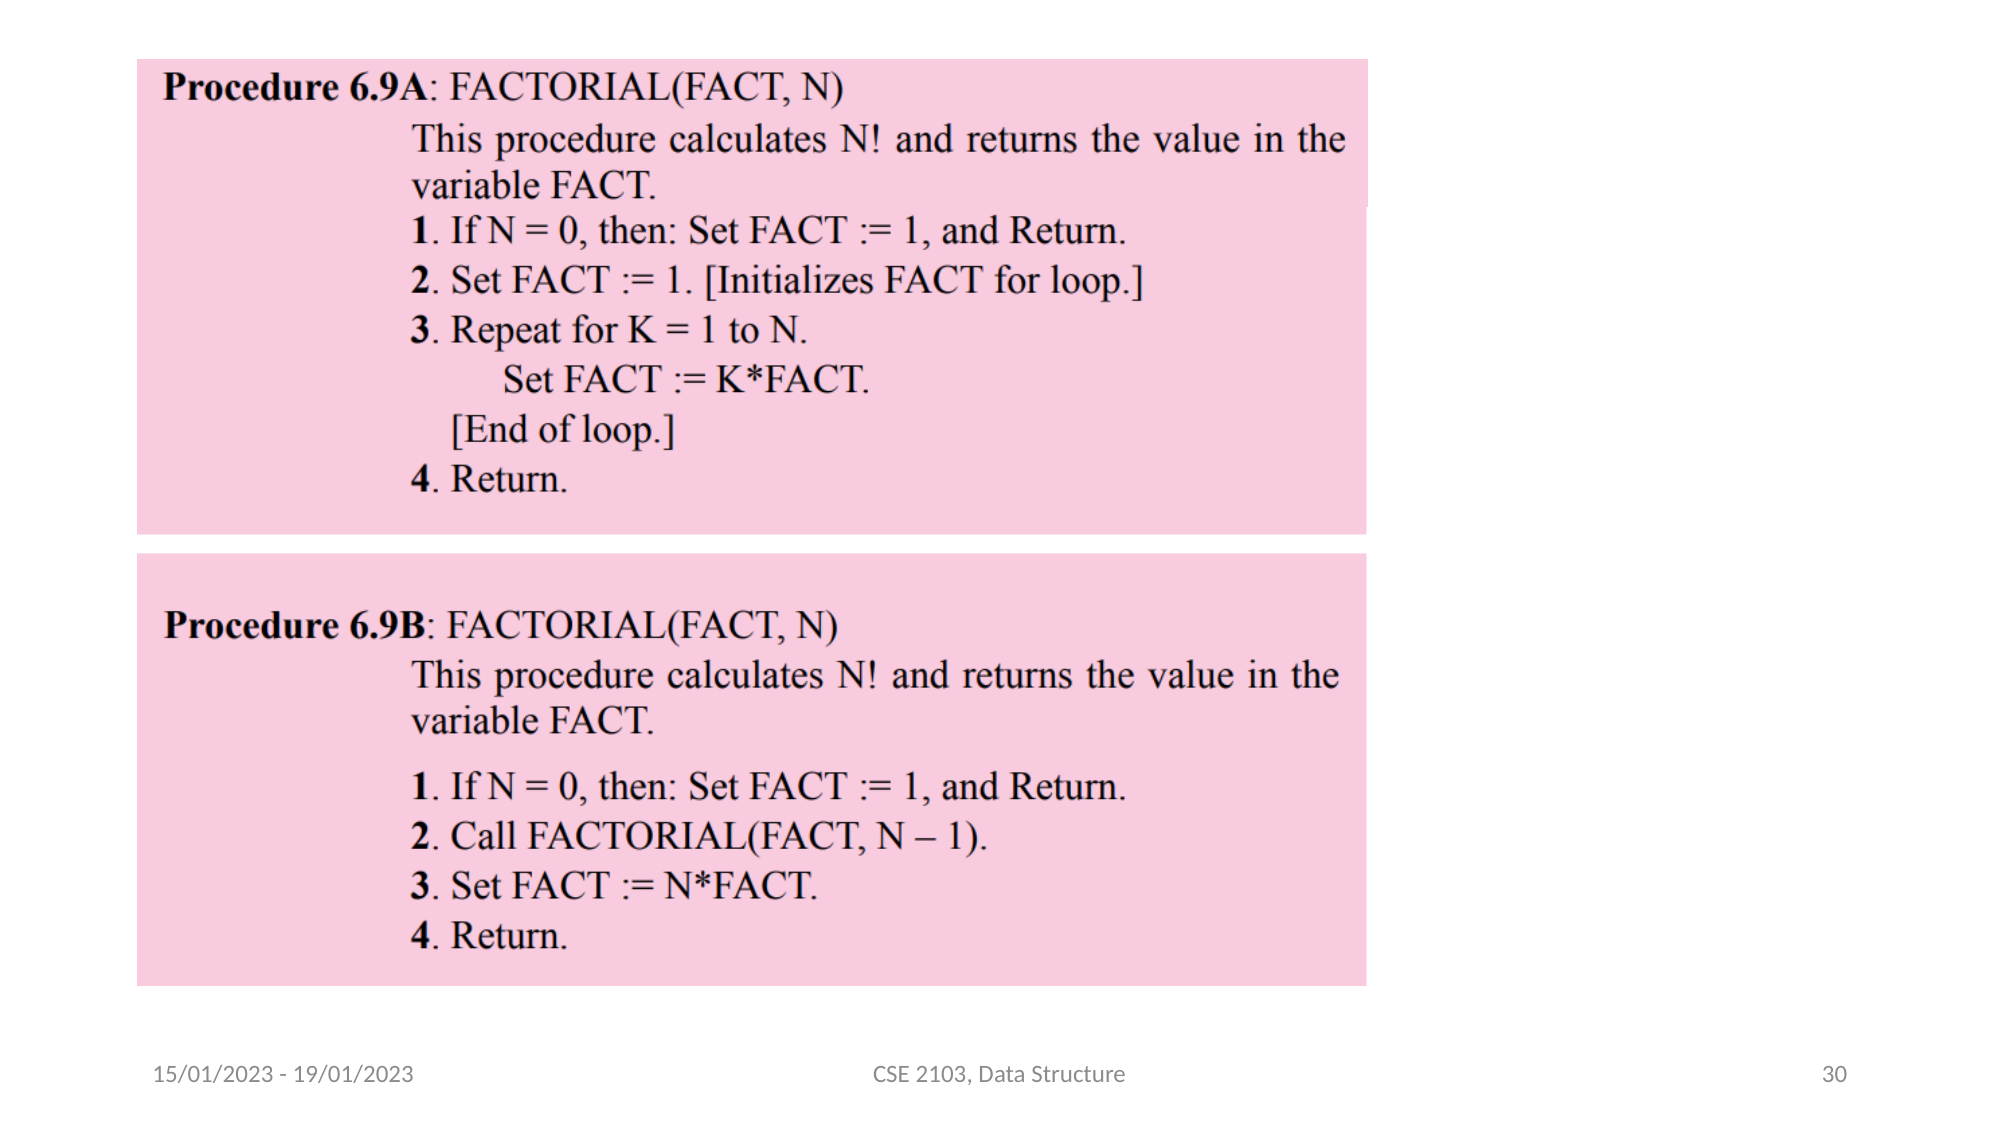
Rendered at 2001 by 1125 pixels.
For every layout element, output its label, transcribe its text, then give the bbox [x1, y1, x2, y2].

footer CSE 2103, Data Structure [662, 1042, 1338, 1103]
picture [137, 59, 1368, 986]
slide_number 30 [1412, 1042, 1863, 1103]
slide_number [137, 1042, 588, 1103]
